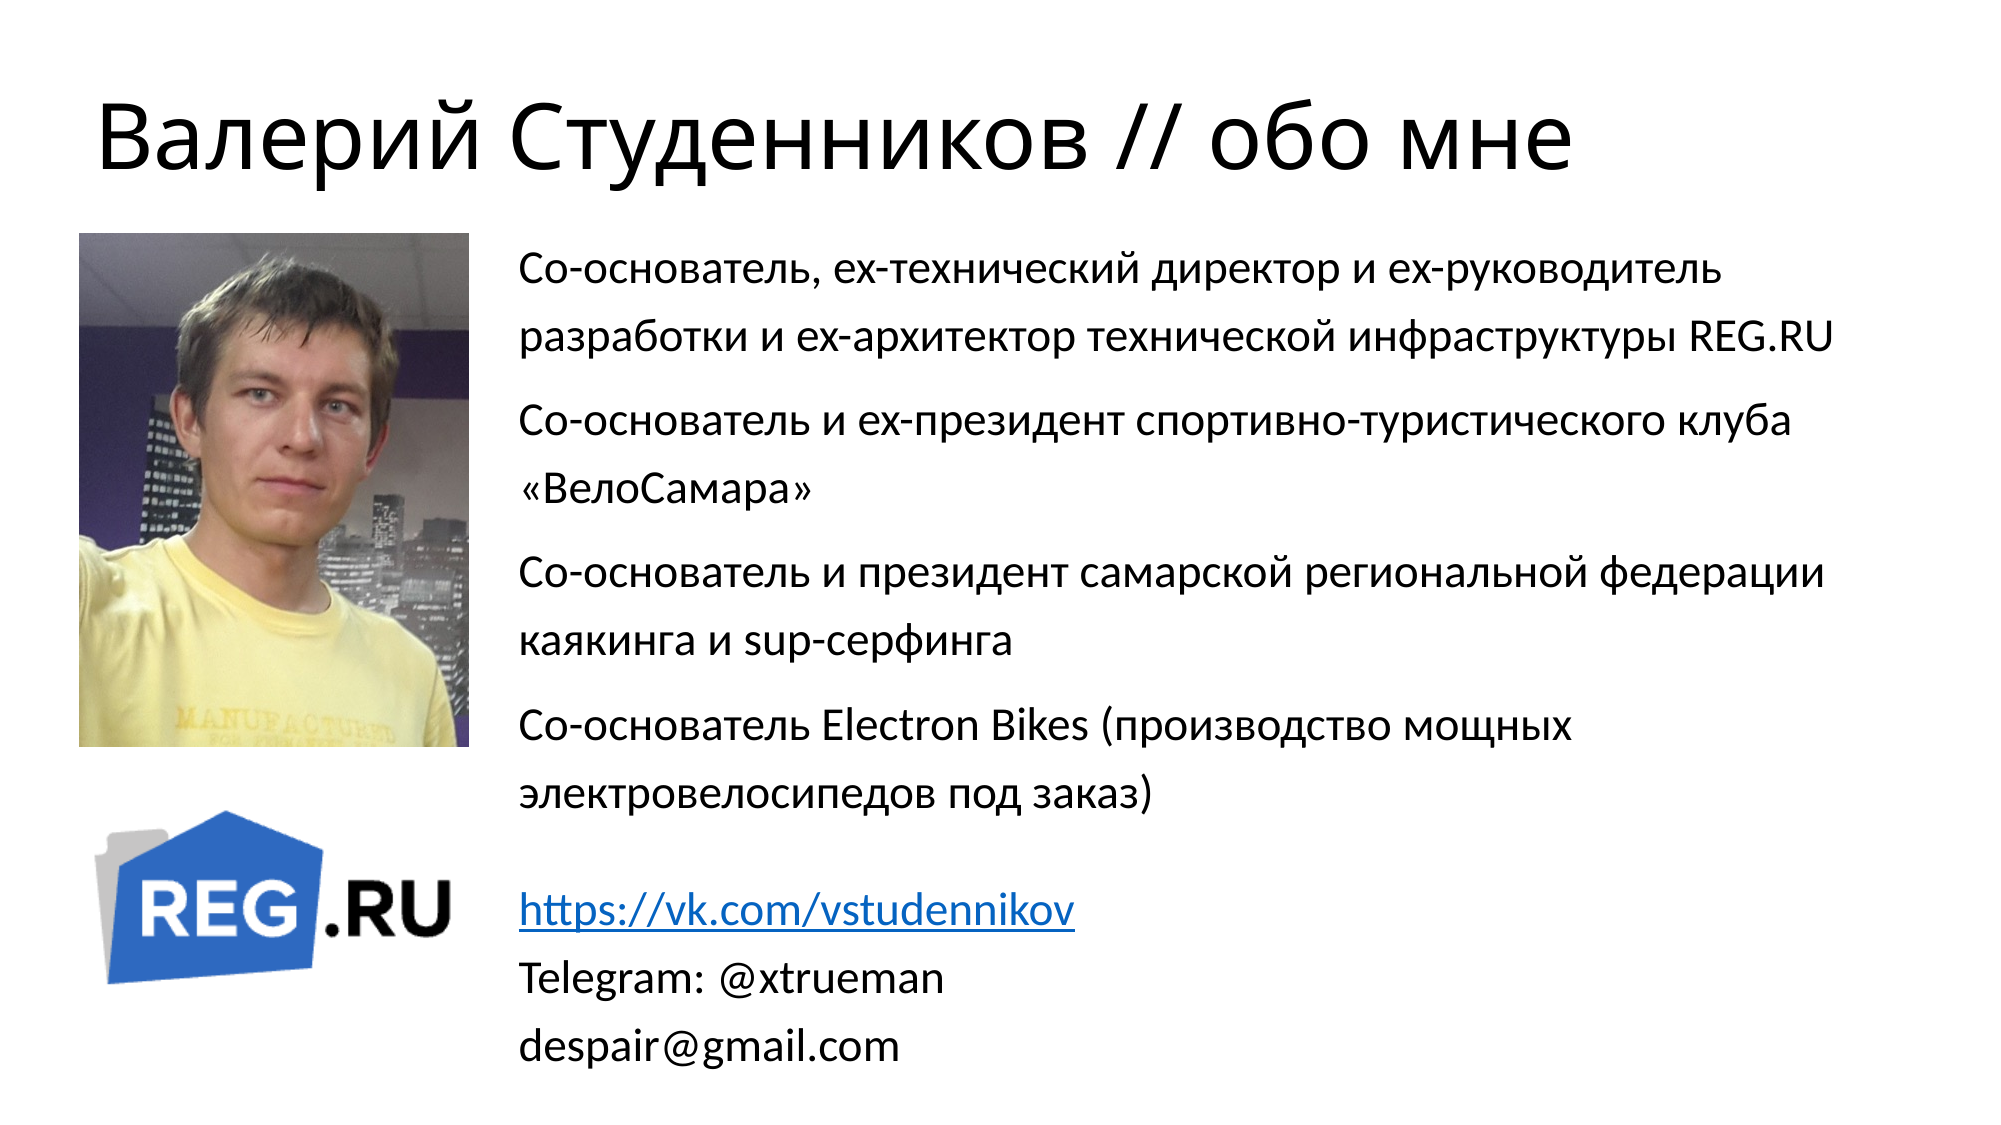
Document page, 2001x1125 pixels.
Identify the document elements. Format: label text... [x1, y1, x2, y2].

list Со-основатель, ex-технический директор и ex-руководитель разработки и ex-архитектор технической инфраструктуры REG.RU Со-основатель и ex-президент спортивно-туристического клуба «ВелоСамара» Со-основатель и президент самарской региональной федерации каякинга и sup-серфинга Со-основатель Electron Bikes (производство мощных электровелосипедов под заказ) https://vk.com/vstudennikov Telegram: @xtrueman despair@gmail.com [503, 217, 1863, 1089]
picture [79, 792, 468, 1006]
title Валерий Студенников // обо мне [79, 61, 1805, 218]
picture [79, 233, 469, 747]
